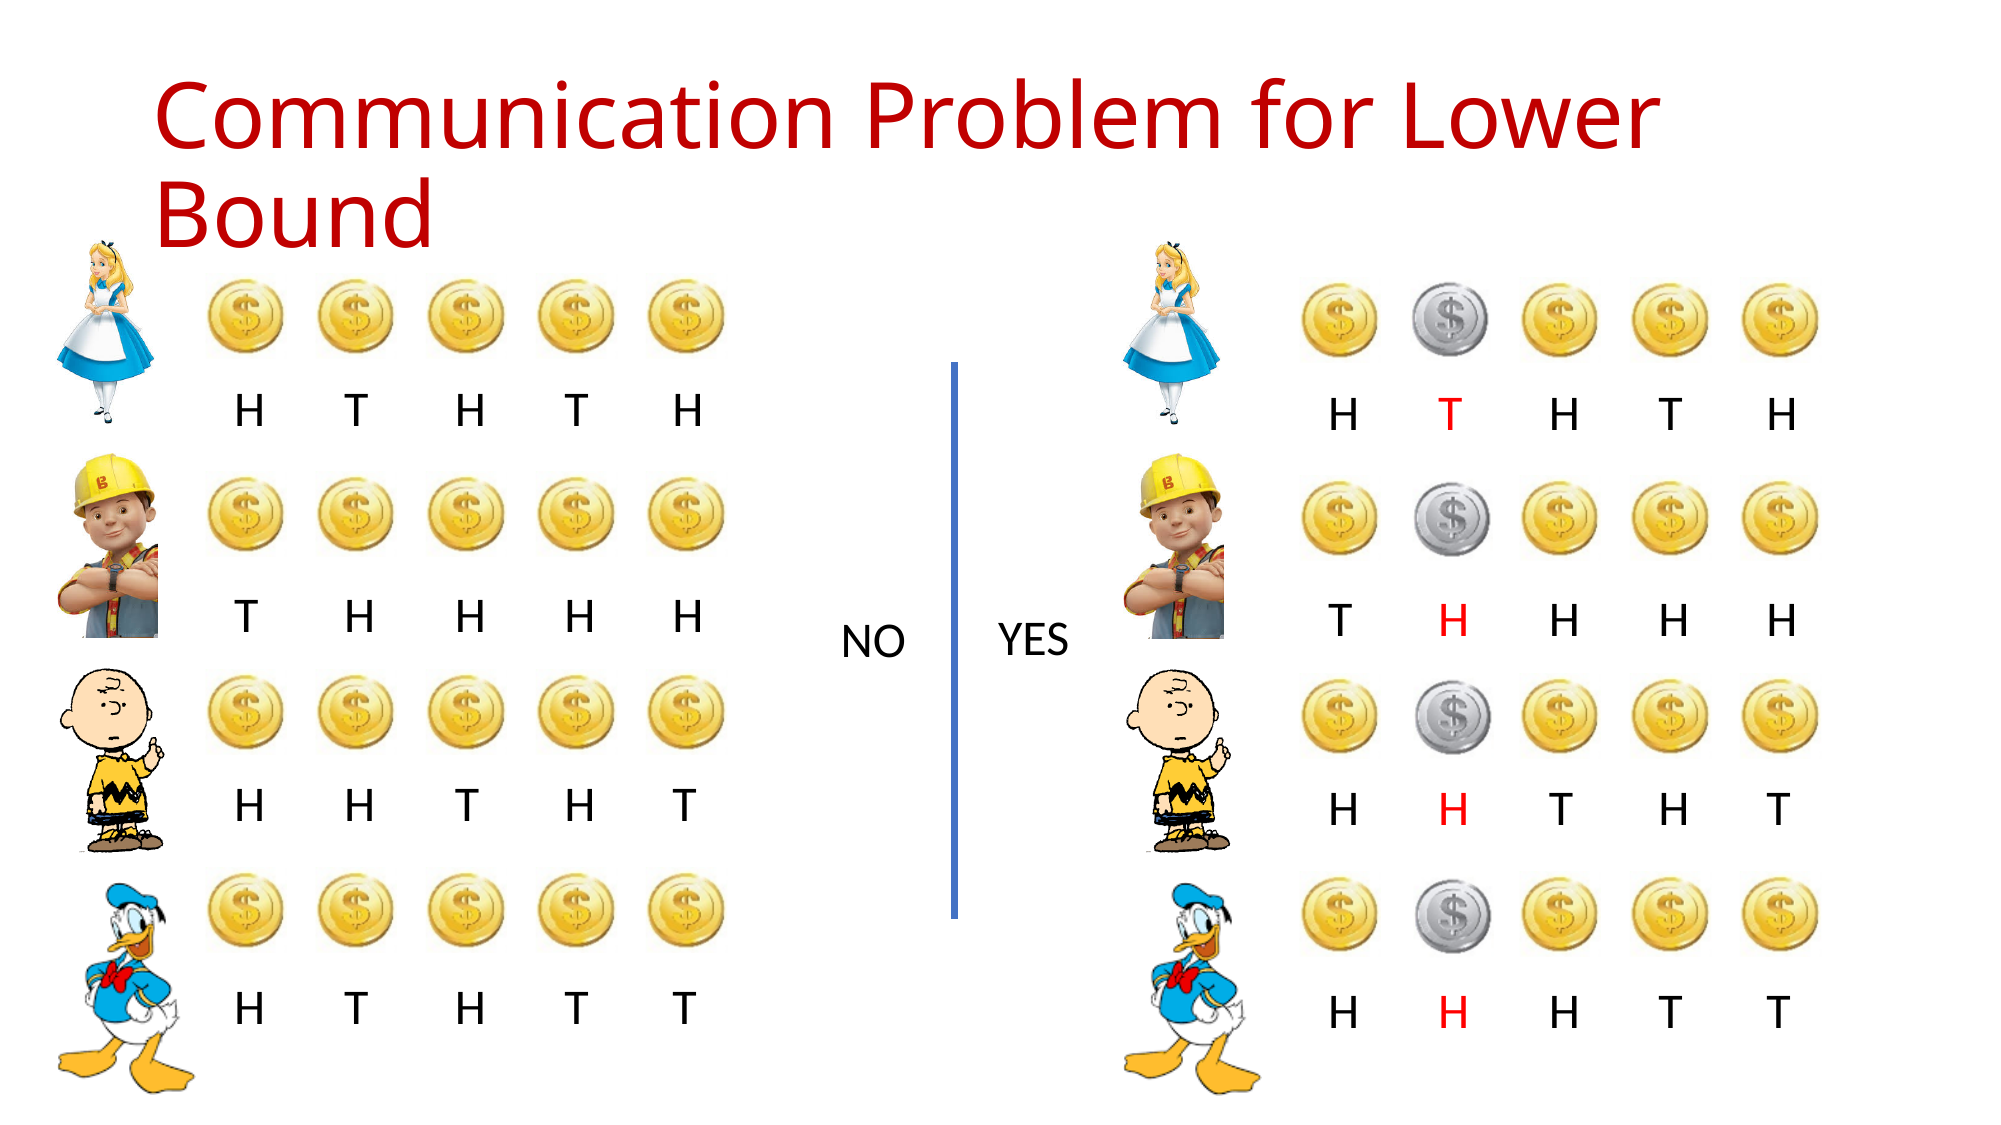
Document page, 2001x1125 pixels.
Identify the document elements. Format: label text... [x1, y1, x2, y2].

picture [56, 666, 175, 853]
text_box H [1313, 768, 1367, 843]
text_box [1519, 277, 1601, 363]
text_box T [549, 967, 604, 1042]
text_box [1412, 478, 1493, 563]
picture [57, 882, 196, 1095]
text_box T [1751, 971, 1806, 1046]
text_box T [1533, 768, 1588, 843]
text_box H [1423, 971, 1477, 1046]
picture [1121, 240, 1221, 426]
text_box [205, 669, 287, 755]
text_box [1519, 475, 1601, 561]
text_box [1739, 277, 1822, 363]
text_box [535, 867, 618, 953]
text_box YES [983, 597, 1123, 673]
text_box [205, 471, 287, 557]
text_box NO [825, 599, 951, 675]
text_box H [439, 369, 494, 444]
text_box H [1751, 373, 1806, 448]
text_box T [657, 967, 712, 1042]
text_box H [657, 574, 712, 650]
text_box H [1751, 579, 1806, 654]
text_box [1629, 277, 1711, 363]
text_box T [1313, 579, 1367, 654]
text_box H [1423, 579, 1477, 654]
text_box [1629, 673, 1711, 759]
text_box H [439, 967, 494, 1042]
picture [1123, 882, 1262, 1096]
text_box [315, 273, 397, 359]
text_box T [1643, 373, 1698, 448]
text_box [1519, 673, 1601, 759]
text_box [315, 471, 397, 557]
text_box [645, 471, 728, 557]
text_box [1410, 278, 1490, 363]
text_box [1299, 673, 1381, 759]
text_box H [1643, 579, 1698, 654]
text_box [1739, 871, 1822, 957]
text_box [645, 867, 728, 953]
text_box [425, 273, 507, 359]
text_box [645, 669, 728, 755]
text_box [535, 669, 618, 755]
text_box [1299, 277, 1381, 363]
text_box T [1423, 373, 1477, 448]
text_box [425, 669, 507, 755]
text_box H [549, 763, 604, 839]
text_box T [657, 763, 712, 839]
text_box H [439, 574, 494, 650]
text_box H [1533, 373, 1588, 448]
picture [1123, 453, 1224, 639]
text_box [315, 669, 397, 755]
text_box H [219, 763, 273, 839]
picture [1122, 667, 1241, 854]
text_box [1299, 871, 1381, 957]
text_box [1299, 475, 1381, 561]
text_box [1413, 676, 1494, 761]
text_box T [439, 763, 494, 839]
text_box H [1313, 971, 1367, 1046]
text_box T [1751, 768, 1806, 843]
text_box H [329, 763, 384, 839]
text_box H [1533, 971, 1588, 1046]
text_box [1629, 475, 1711, 561]
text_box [425, 471, 507, 557]
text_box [1519, 871, 1601, 957]
text_box T [1643, 971, 1698, 1046]
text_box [1739, 673, 1822, 759]
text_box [1739, 475, 1822, 561]
text_box H [219, 369, 273, 444]
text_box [205, 867, 287, 953]
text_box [535, 273, 618, 359]
text_box T [549, 369, 604, 444]
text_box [205, 273, 287, 359]
text_box H [219, 967, 273, 1042]
text_box H [329, 574, 384, 650]
text_box H [549, 574, 604, 650]
picture [57, 453, 158, 638]
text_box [1629, 871, 1711, 957]
text_box H [1423, 768, 1477, 843]
picture [55, 239, 155, 425]
text_box H [1643, 768, 1698, 843]
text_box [535, 471, 618, 557]
text_box T [329, 967, 384, 1042]
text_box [645, 273, 728, 359]
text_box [315, 867, 397, 953]
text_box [1413, 875, 1494, 960]
text_box H [1533, 579, 1588, 654]
text_box H [1313, 373, 1367, 448]
text_box H [657, 369, 712, 444]
text_box T [219, 574, 273, 650]
text_box NO [958, 599, 965, 675]
title Communication Problem for Lower Bound [137, 59, 1863, 278]
text_box T [329, 369, 384, 444]
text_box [425, 867, 507, 953]
